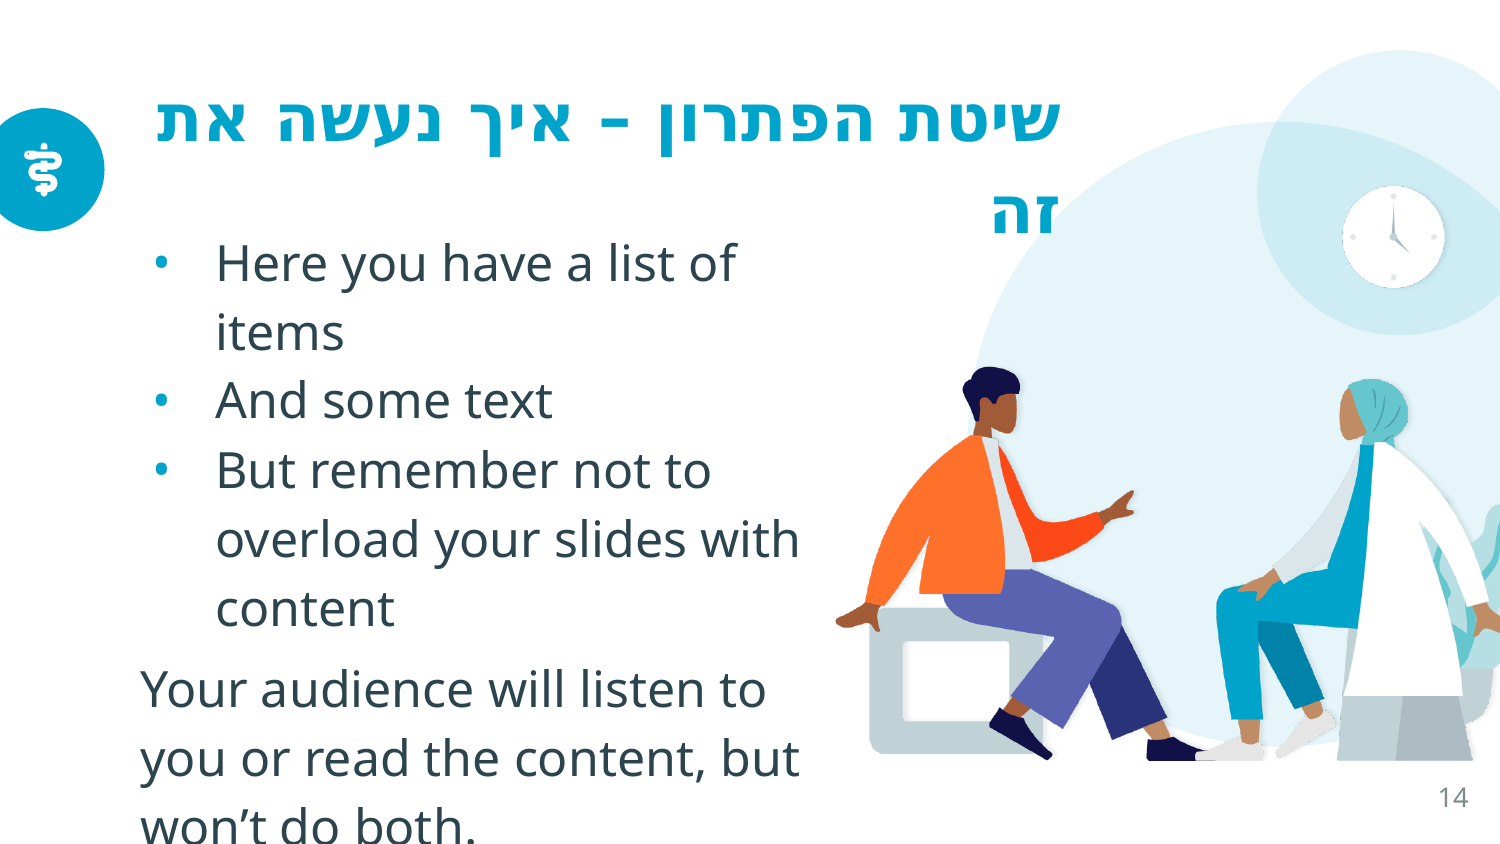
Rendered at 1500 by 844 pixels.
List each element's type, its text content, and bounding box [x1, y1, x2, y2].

text_box שיטת הפתרון – איך נעשה את זה [112, 62, 1062, 186]
picture [835, 185, 1500, 761]
list Here you have a list of items And some text But remember not to overload your slides with content Your audience will listen to you or read the content, but won’t do both. [140, 222, 829, 720]
slide_number 14 [1411, 775, 1469, 822]
